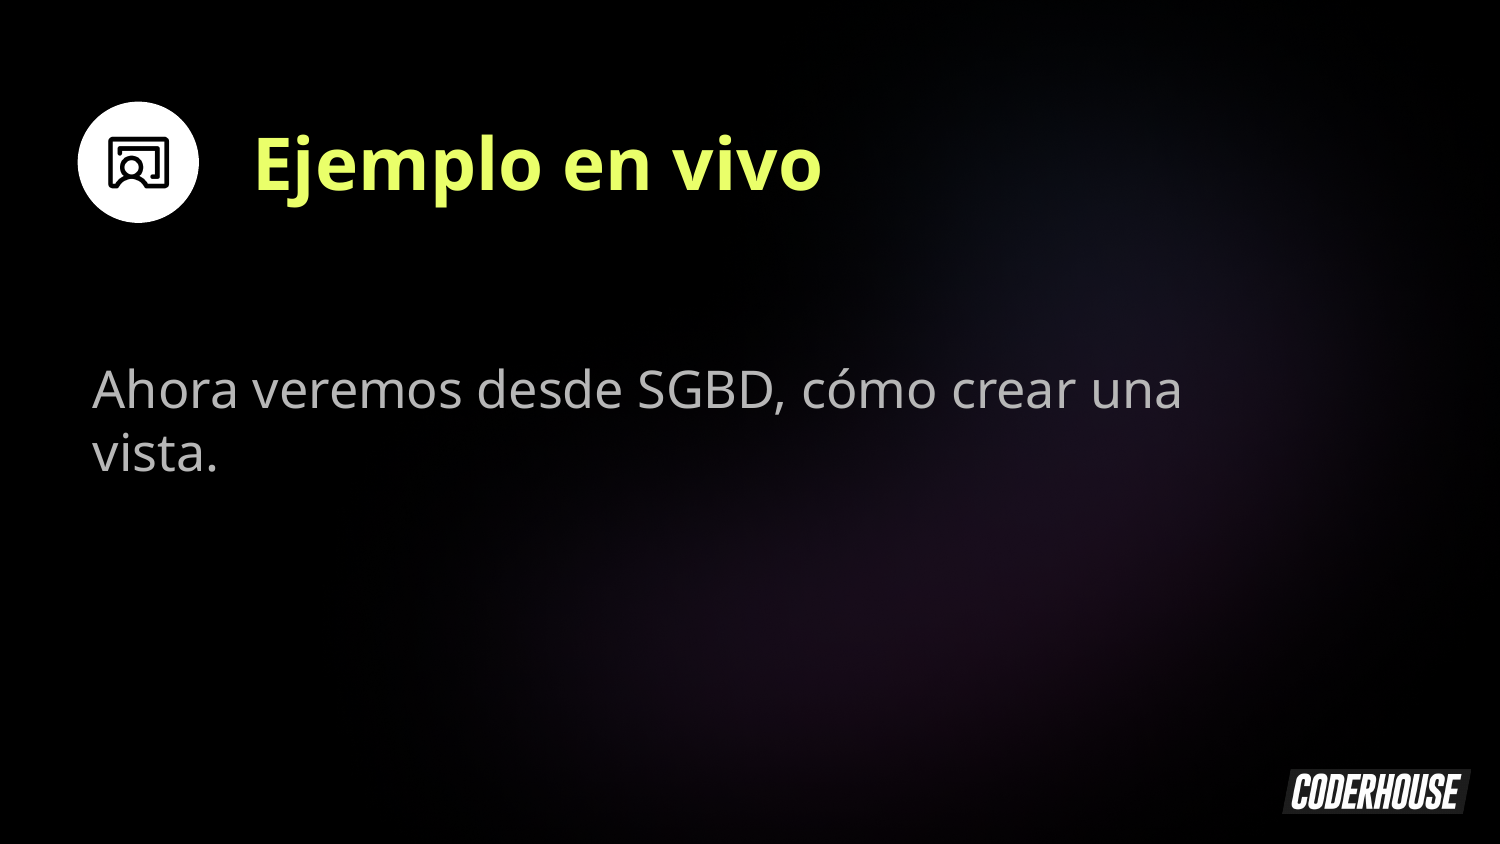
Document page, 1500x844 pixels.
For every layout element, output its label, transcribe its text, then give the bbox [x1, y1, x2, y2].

text_box Ejemplo en vivo [237, 112, 1414, 222]
text_box Ahora veremos desde SGBD, cómo crear una vista. [77, 341, 1254, 497]
picture [0, 0, 1500, 844]
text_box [77, 101, 200, 224]
